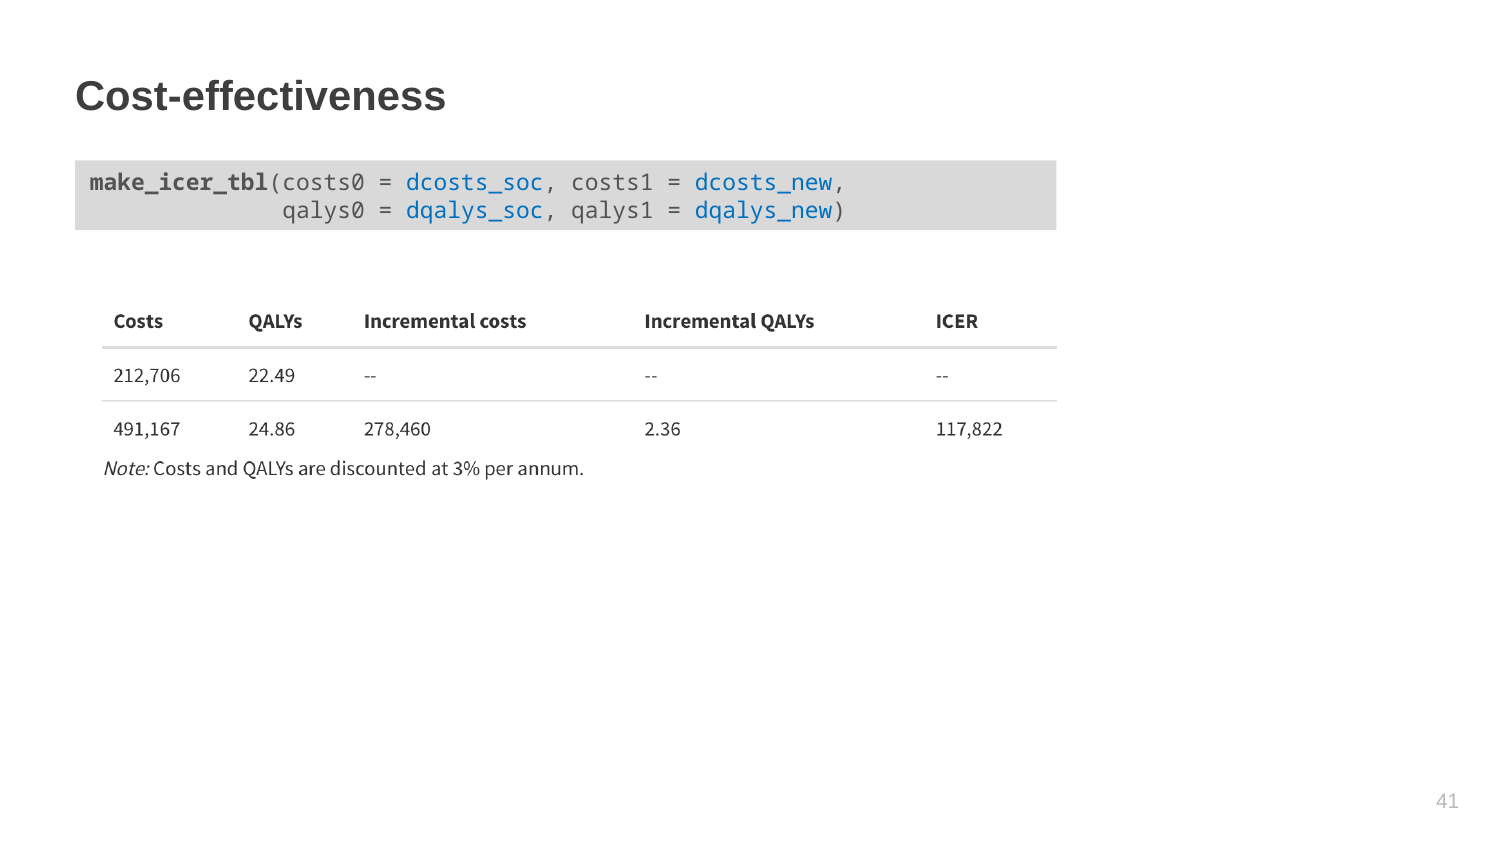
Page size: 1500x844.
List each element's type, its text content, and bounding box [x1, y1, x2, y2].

picture [102, 297, 1057, 486]
slide_number 40 [1393, 777, 1475, 823]
title Cost-effectiveness [75, 0, 1325, 188]
text_box make_icer_tbl(costs0 = dcosts_soc, costs1 = dcosts_new, qalys0 = dqalys_soc, qalys1 = dqalys_new) [75, 160, 1057, 231]
